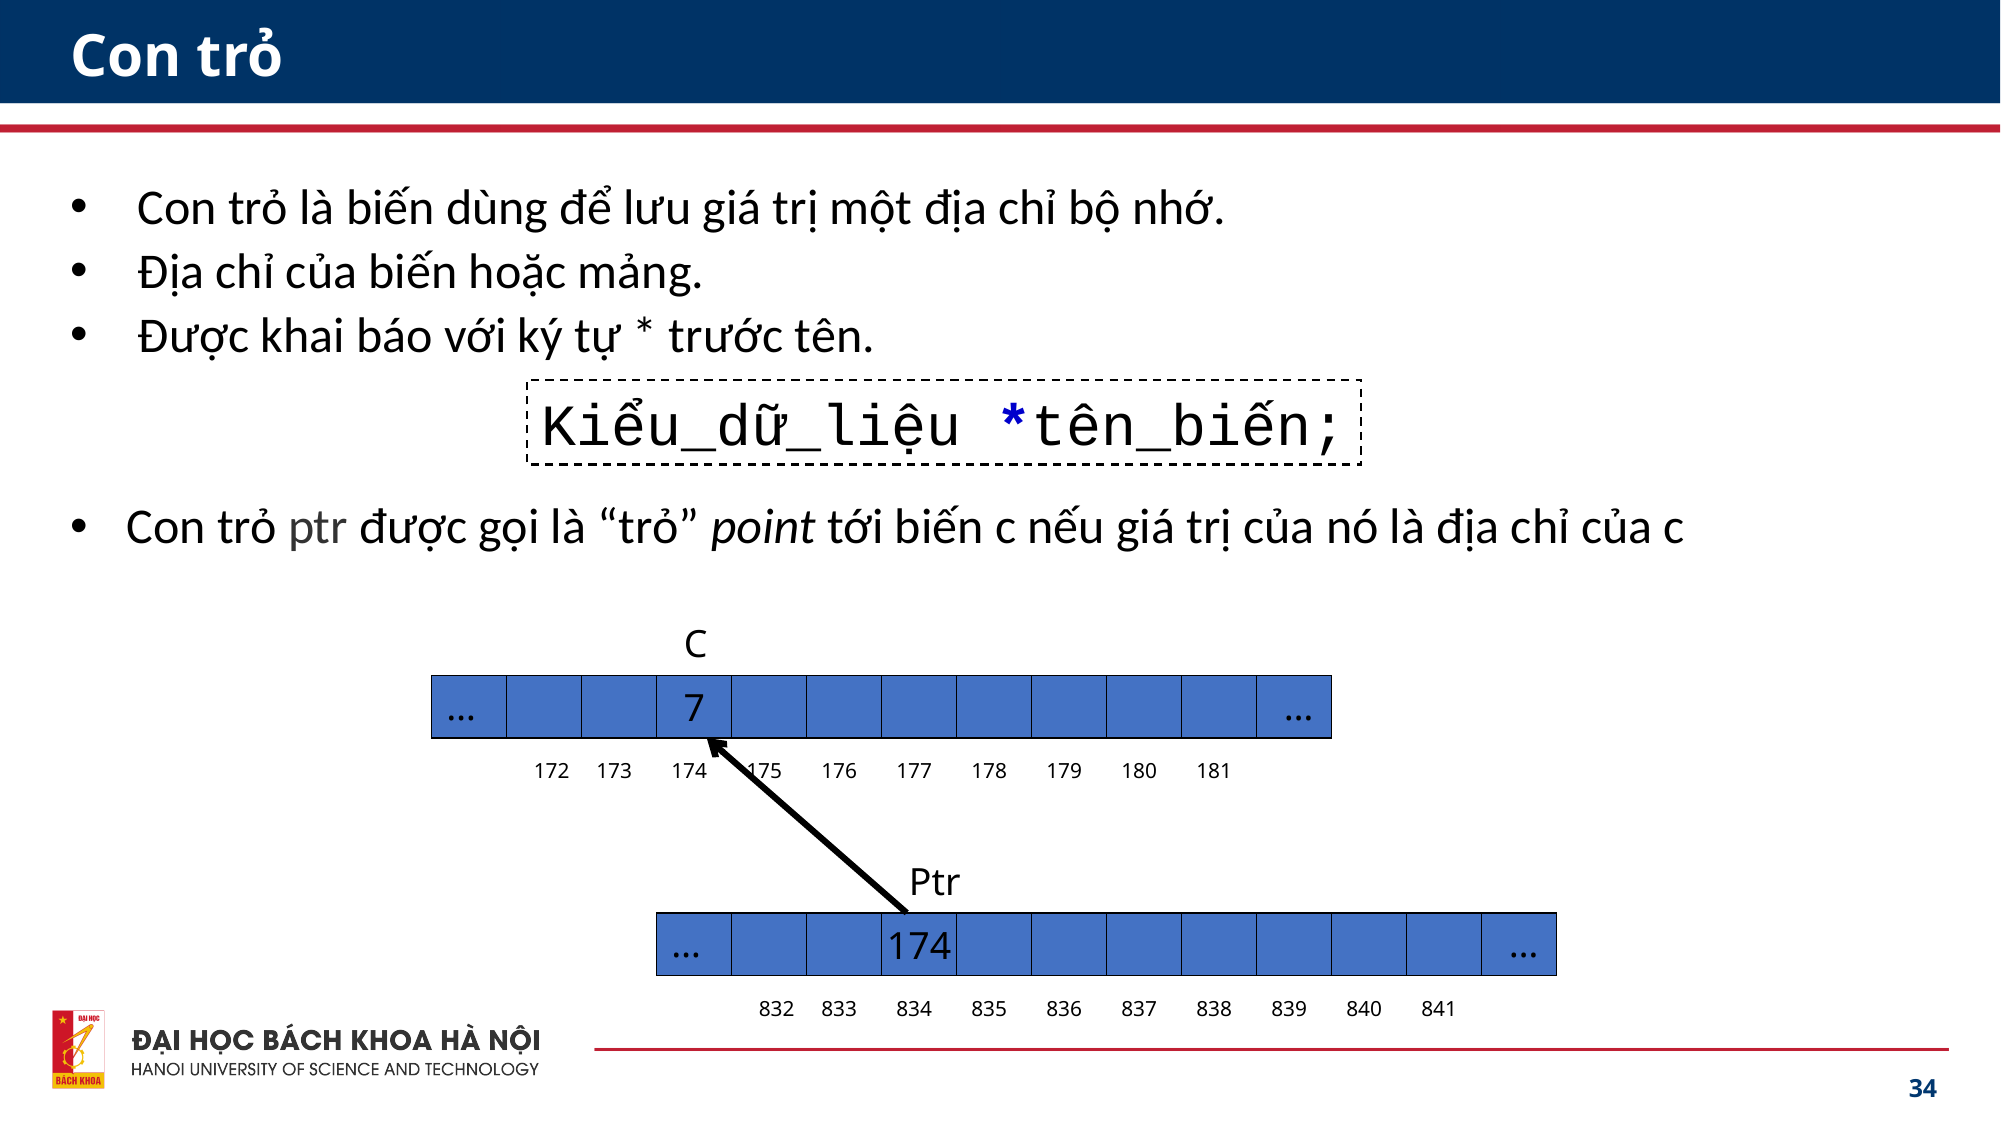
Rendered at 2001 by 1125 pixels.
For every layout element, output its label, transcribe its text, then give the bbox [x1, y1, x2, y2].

slide_number 34 [1502, 1065, 1953, 1125]
text_box Kiểu_dữ_liệu *tên_biến; [526, 379, 1362, 465]
picture [0, 0, 2001, 1125]
text_box [405, 450, 1663, 938]
title Con trỏ [55, 18, 1945, 90]
list Con trỏ là biến dùng để lưu giá trị một địa chỉ bộ nhớ. Địa chỉ của biến hoặc mảng. Được khai báo với ký tự * trước tên. Con trỏ ptr được gọi là “trỏ” point tới biến c nếu giá trị của nó là địa chỉ của c [55, 173, 1945, 979]
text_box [319, 525, 1595, 1029]
